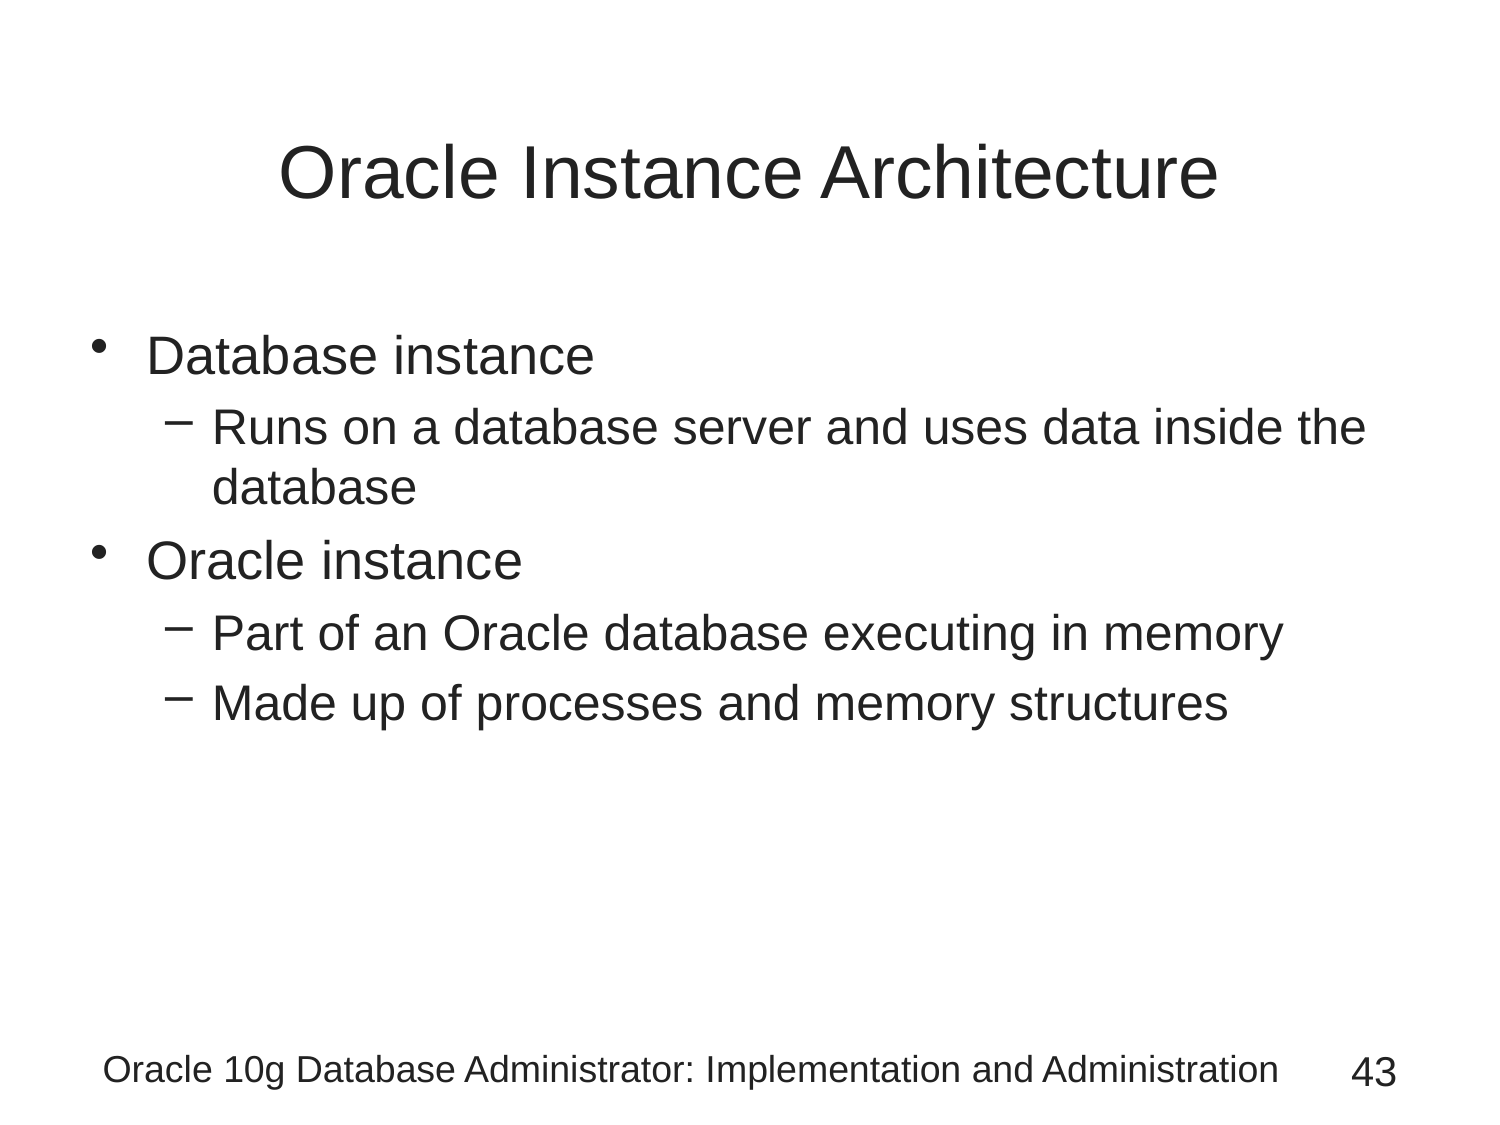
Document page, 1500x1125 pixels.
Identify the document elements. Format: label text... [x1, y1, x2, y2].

slide_number 43 [1074, 1037, 1413, 1101]
title Oracle Instance Architecture [87, 62, 1413, 276]
footer Oracle 10g Database Administrator: Implementation and Administration [87, 1037, 1074, 1101]
list Database instance Runs on a database server and uses data inside the database Oracle instance Part of an Oracle database executing in memory Made up of processes and memory structures [74, 312, 1426, 1026]
